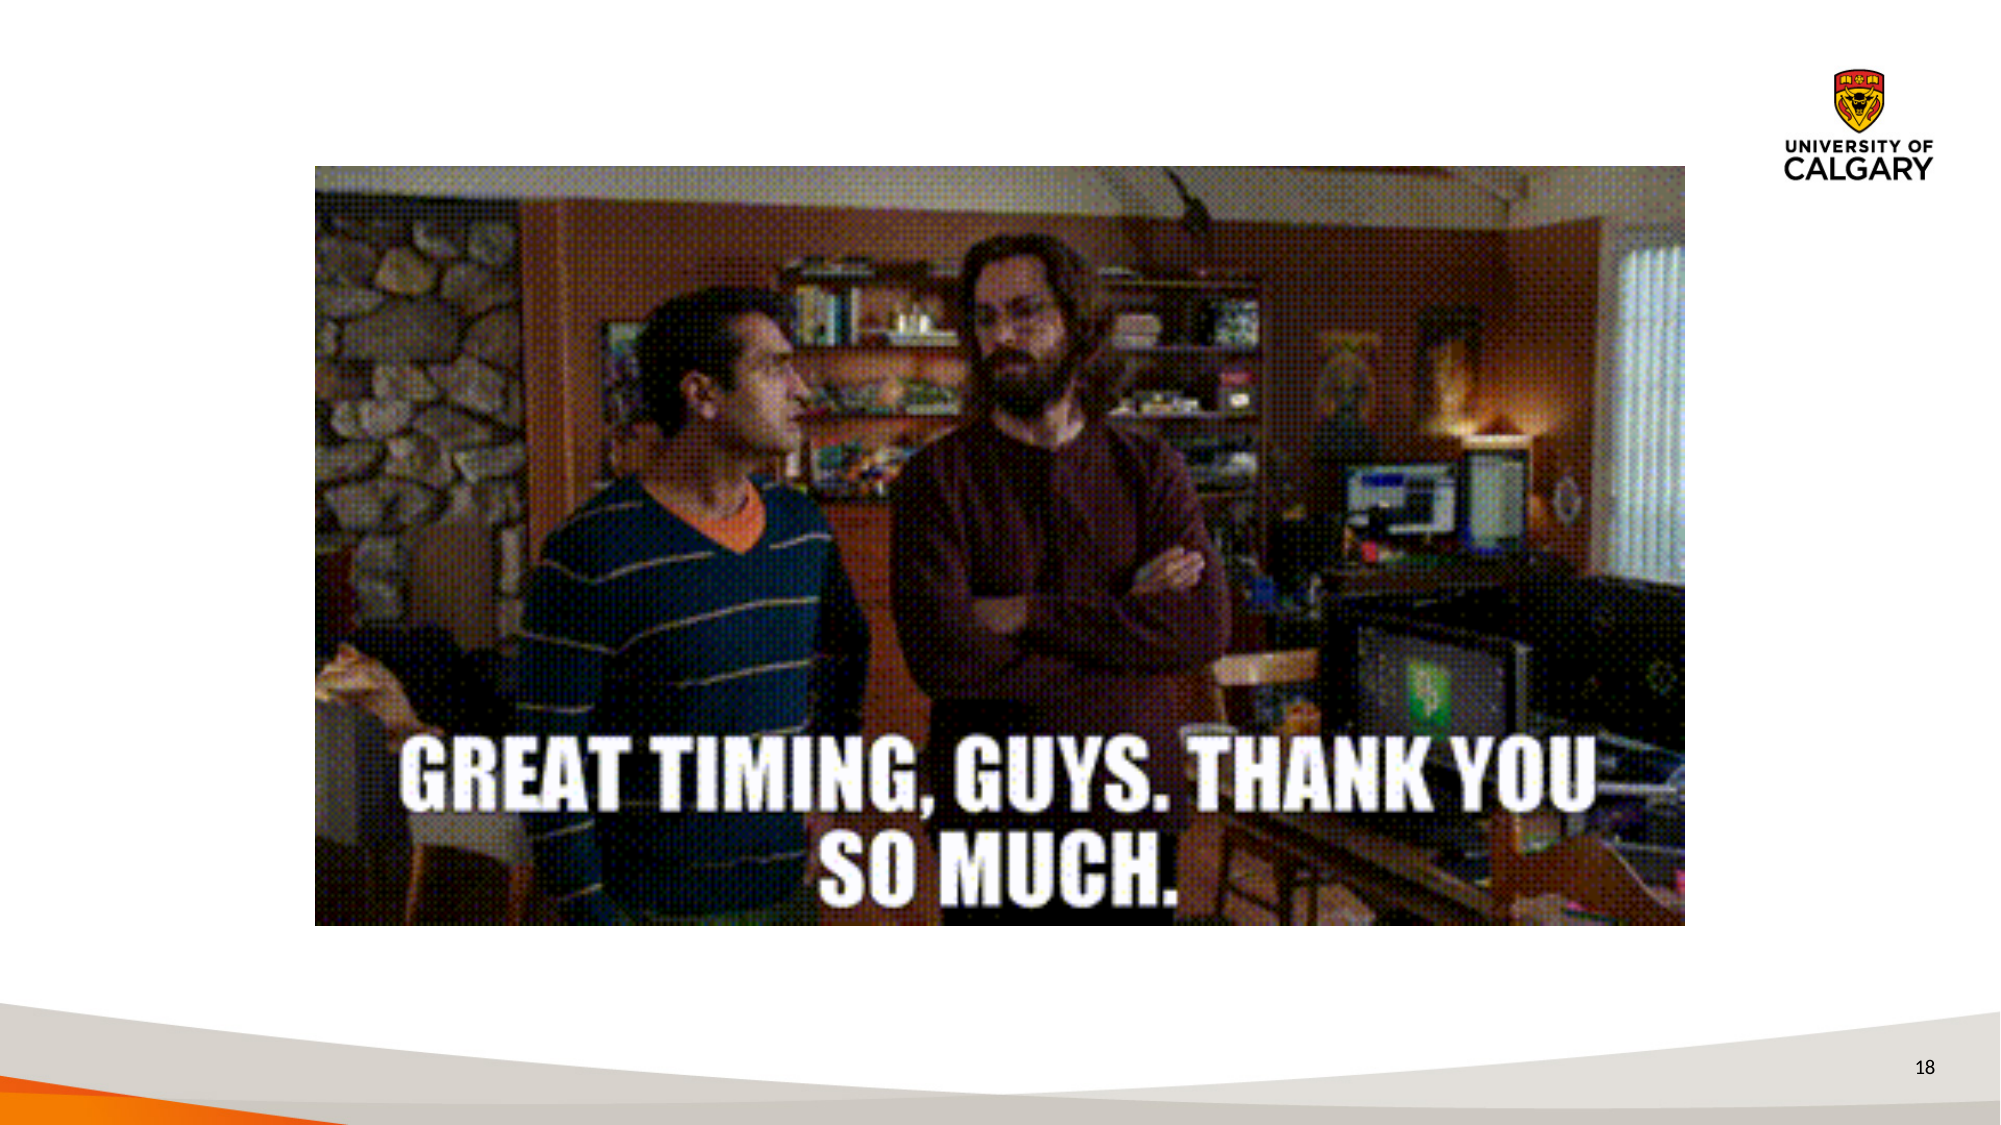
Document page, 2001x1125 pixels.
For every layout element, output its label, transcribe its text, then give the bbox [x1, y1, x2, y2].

slide_number 18 [1500, 1046, 1951, 1107]
picture [0, 0, 2001, 1125]
